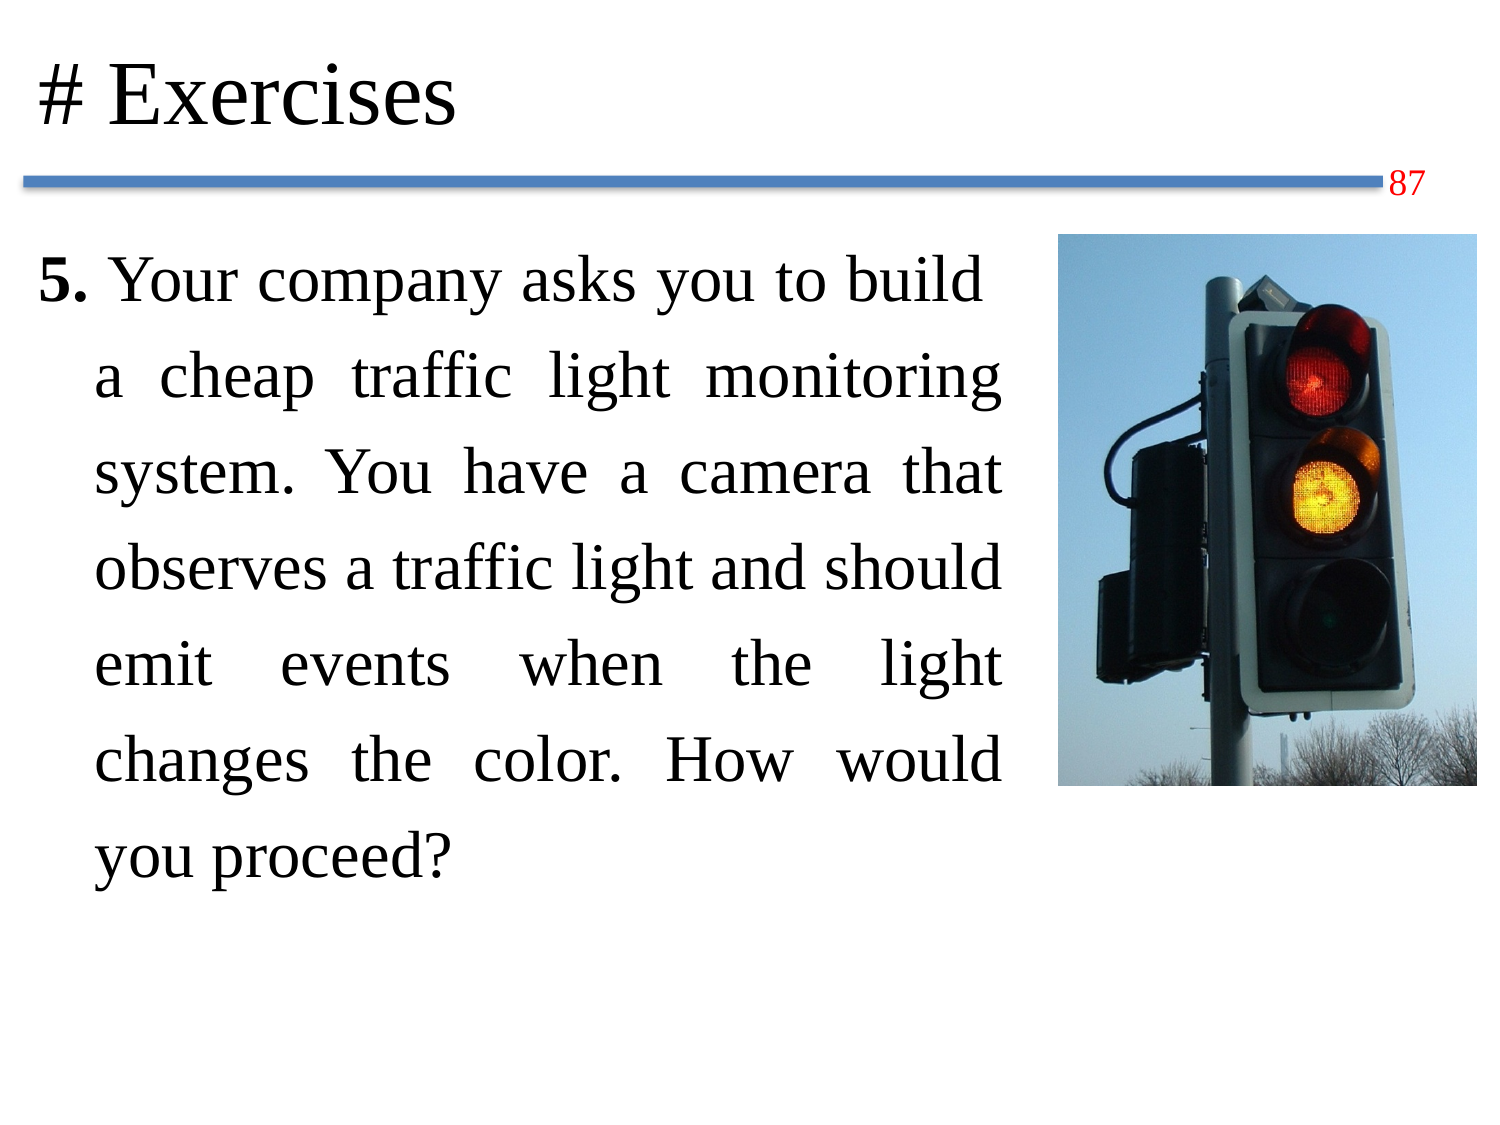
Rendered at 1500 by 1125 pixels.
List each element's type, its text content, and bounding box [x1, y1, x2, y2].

list 5. Your company asks you to build a cheap traffic light monitoring system. You have a camera that observes a traffic light and should emit events when the light changes the color. How would you proceed? [23, 210, 1020, 1114]
title # Exercises [23, 11, 1254, 164]
picture [1058, 234, 1477, 787]
